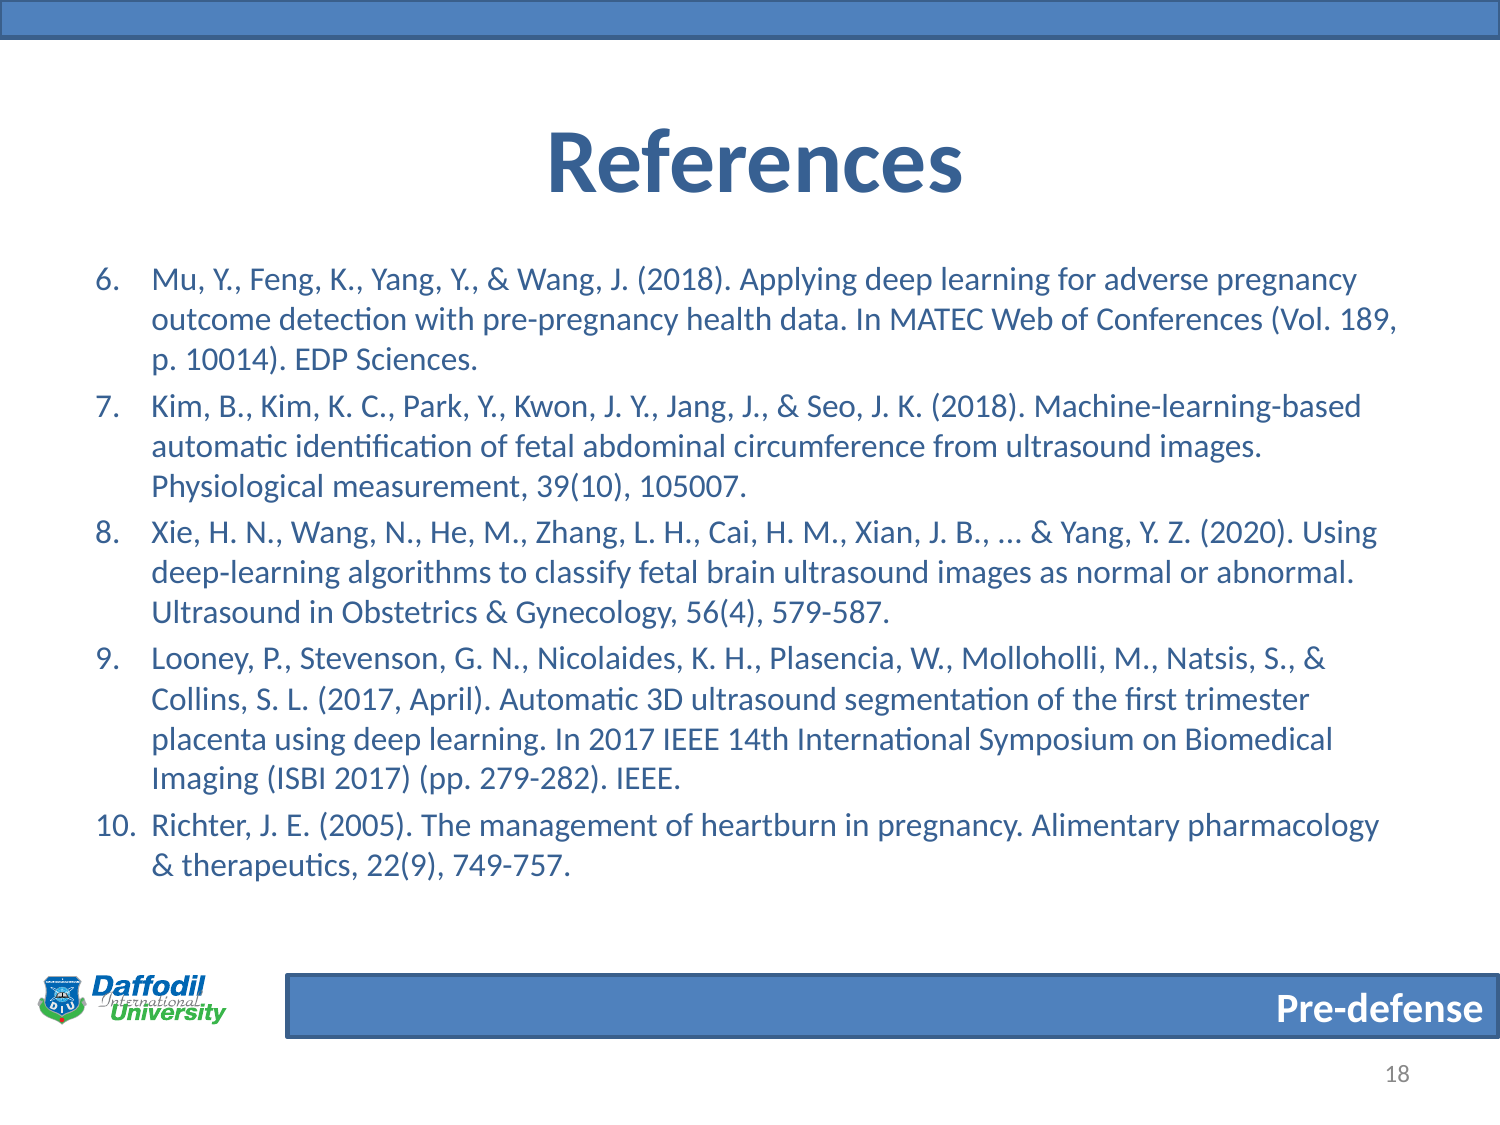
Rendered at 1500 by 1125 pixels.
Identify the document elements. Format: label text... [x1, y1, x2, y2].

title References [79, 62, 1431, 251]
slide_number 18 [1074, 1042, 1425, 1103]
picture [57, 987, 69, 993]
list Mu, Y., Feng, K., Yang, Y., & Wang, J. (2018). Applying deep learning for adverse pregnancy outcome detection with pre-pregnancy health data. In MATEC Web of Conferences (Vol. 189, p. 10014). EDP Sciences. Kim, B., Kim, K. C., Park, Y., Kwon, J. Y., Jang, J., & Seo, J. K. (2018). Machine-learning-based automatic identification of fetal abdominal circumference from ultrasound images. Physiological measurement, 39(10), 105007. Xie, H. N., Wang, N., He, M., Zhang, L. H., Cai, H. M., Xian, J. B., ... & Yang, Y. Z. (2020). Using deep‐learning algorithms to classify fetal brain ultrasound images as normal or abnormal. Ultrasound in Obstetrics & Gynecology, 56(4), 579-587. Looney, P., Stevenson, G. N., Nicolaides, K. H., Plasencia, W., Molloholli, M., Natsis, S., & Collins, S. L. (2017, April). Automatic 3D ultrasound segmentation of the first trimester placenta using deep learning. In 2017 IEEE 14th International Symposium on Biomedical Imaging (ISBI 2017) (pp. 279-282). IEEE. Richter, J. E. (2005). The management of heartburn in pregnancy. Alimentary pharmacology & therapeutics, 22(9), 749-757. [79, 249, 1426, 951]
